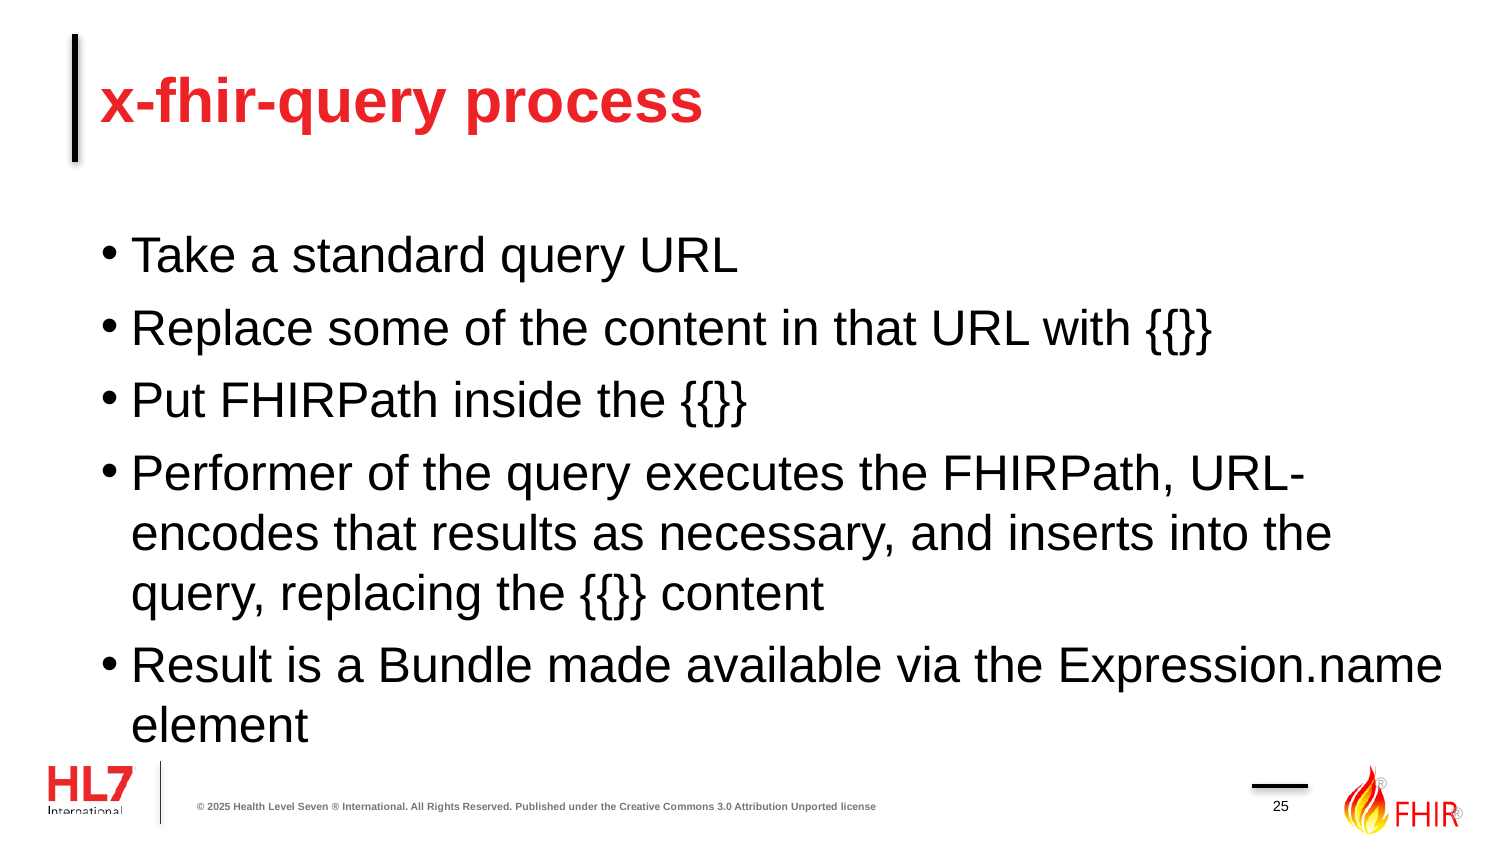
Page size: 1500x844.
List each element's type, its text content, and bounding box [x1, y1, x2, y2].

picture [1339, 760, 1463, 837]
footer © 2025 Health Level Seven ® International. All Rights Reserved. Published under the Creative Commons 3.0 Attribution Unported license [196, 786, 941, 813]
title x-fhir-query process [100, 33, 1451, 163]
list Take a standard query URL Replace some of the content in that URL with {{}} Put FHIRPath inside the {{}} Performer of the query executes the FHIRPath, URL-encodes that results as necessary, and inserts into the query, replacing the {{}} content Result is a Bundle made available via the Expression.name element [100, 222, 1451, 731]
slide_number 25 [1258, 786, 1304, 814]
